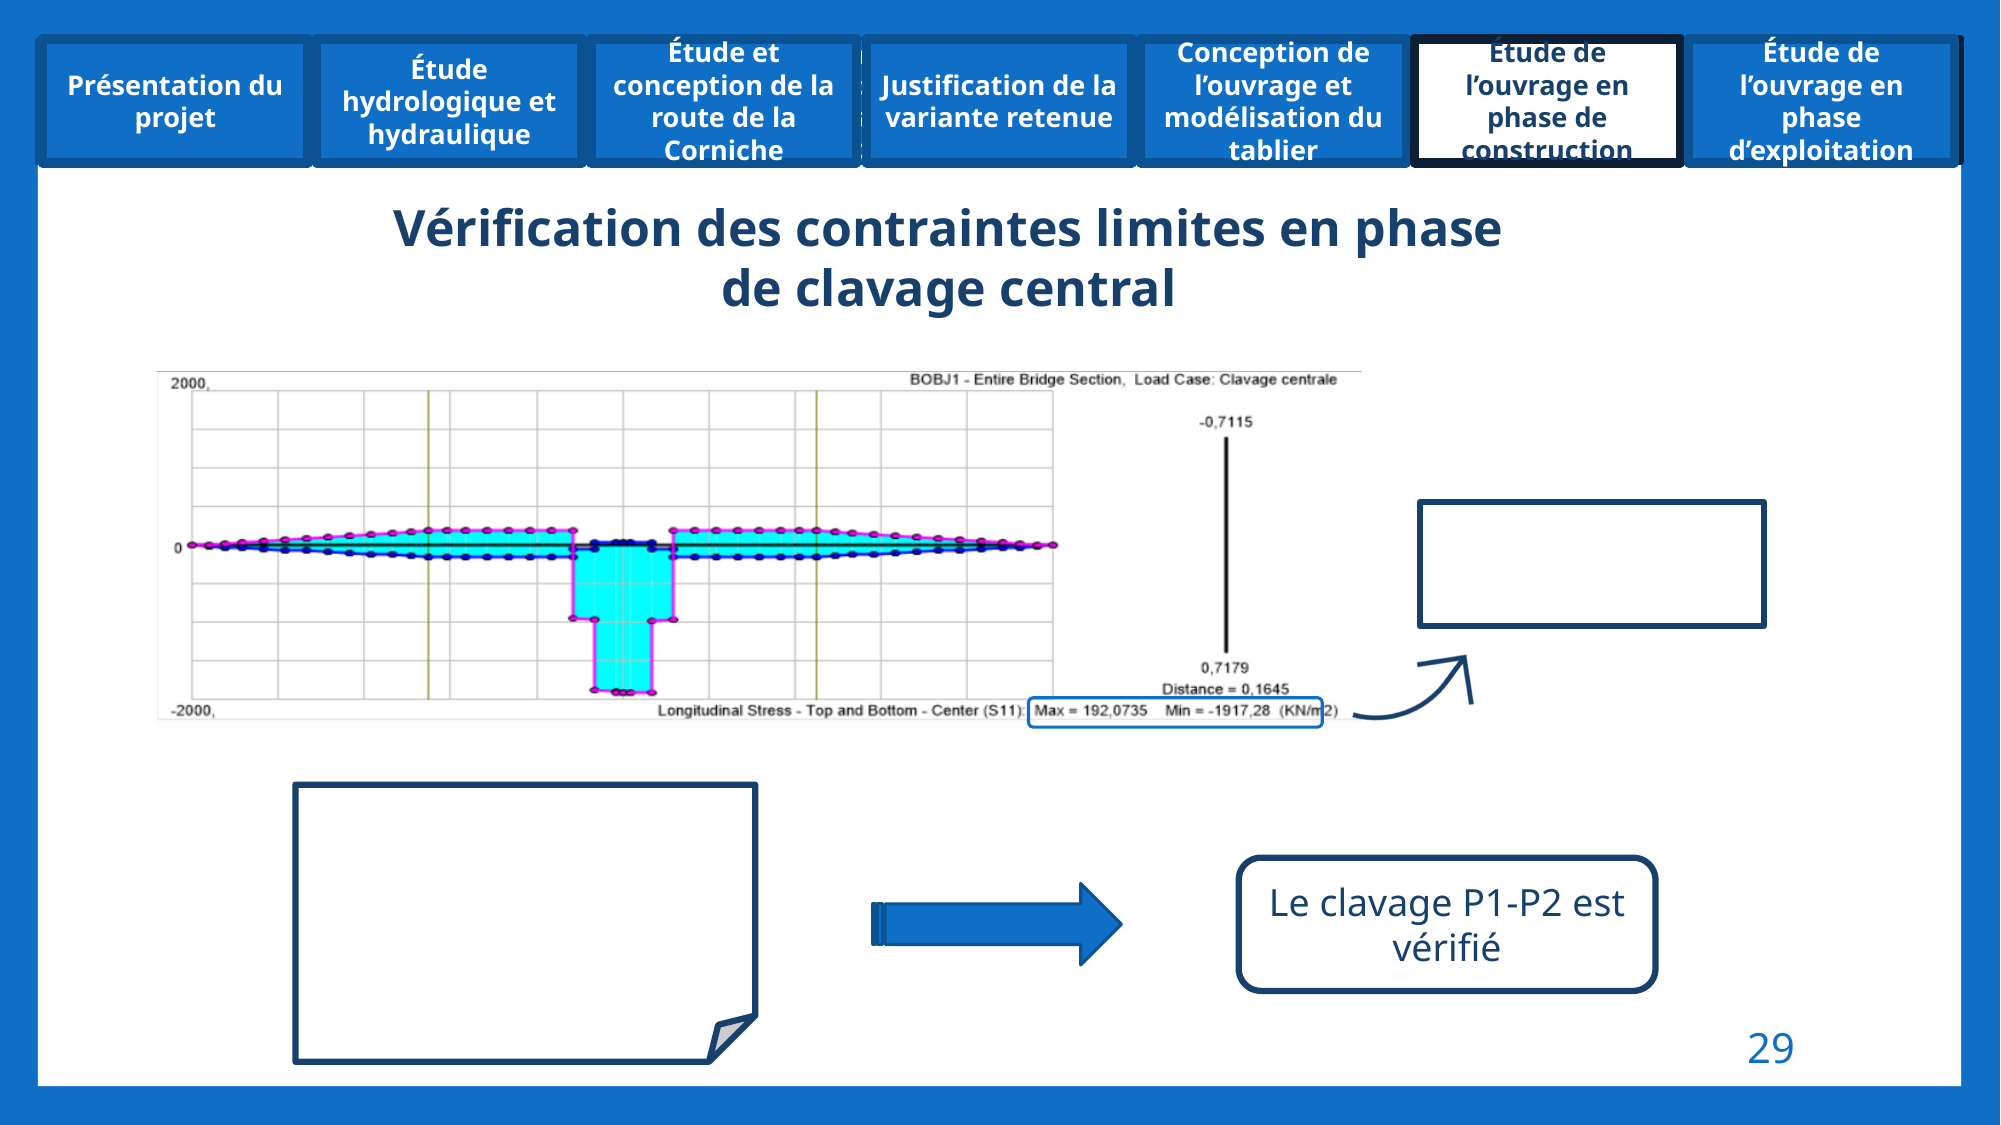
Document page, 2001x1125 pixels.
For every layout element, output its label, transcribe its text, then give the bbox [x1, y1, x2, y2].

text_box Le clavage P1-P2 est vérifié [1237, 856, 1658, 993]
text_box Conception de l’ouvrage [1134, 37, 1139, 164]
text_box Étude de l’ouvrage en phase d’exploitation [1687, 37, 1956, 164]
text_box Modélisation du tablier [1682, 37, 1687, 164]
text_box Vérification des contraintes limites en phase de clavage central [367, 189, 1531, 325]
text_box Justification de la variante retenue [865, 37, 1134, 164]
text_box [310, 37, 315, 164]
picture [157, 371, 1530, 801]
text_box Les hypothèses de calcul [1408, 37, 1413, 164]
text_box Conception de l’ouvrage et modélisation du tablier [1139, 37, 1408, 164]
text_box Etude de la précontrainte du tablier [1956, 37, 1962, 164]
slide_number 29 [1530, 1020, 1811, 1081]
text_box Étude de l’ouvrage en phase de construction [1413, 37, 1682, 164]
text_box Etude et conception de la route [584, 37, 589, 164]
text_box Étude et conception de la route de la Corniche [589, 37, 858, 164]
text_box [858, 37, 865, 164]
text_box Présentation du projet [41, 37, 310, 164]
text_box Présentation du projet [36, 37, 41, 164]
text_box [871, 882, 1123, 967]
text_box Étude hydrologique et hydraulique [315, 37, 584, 164]
